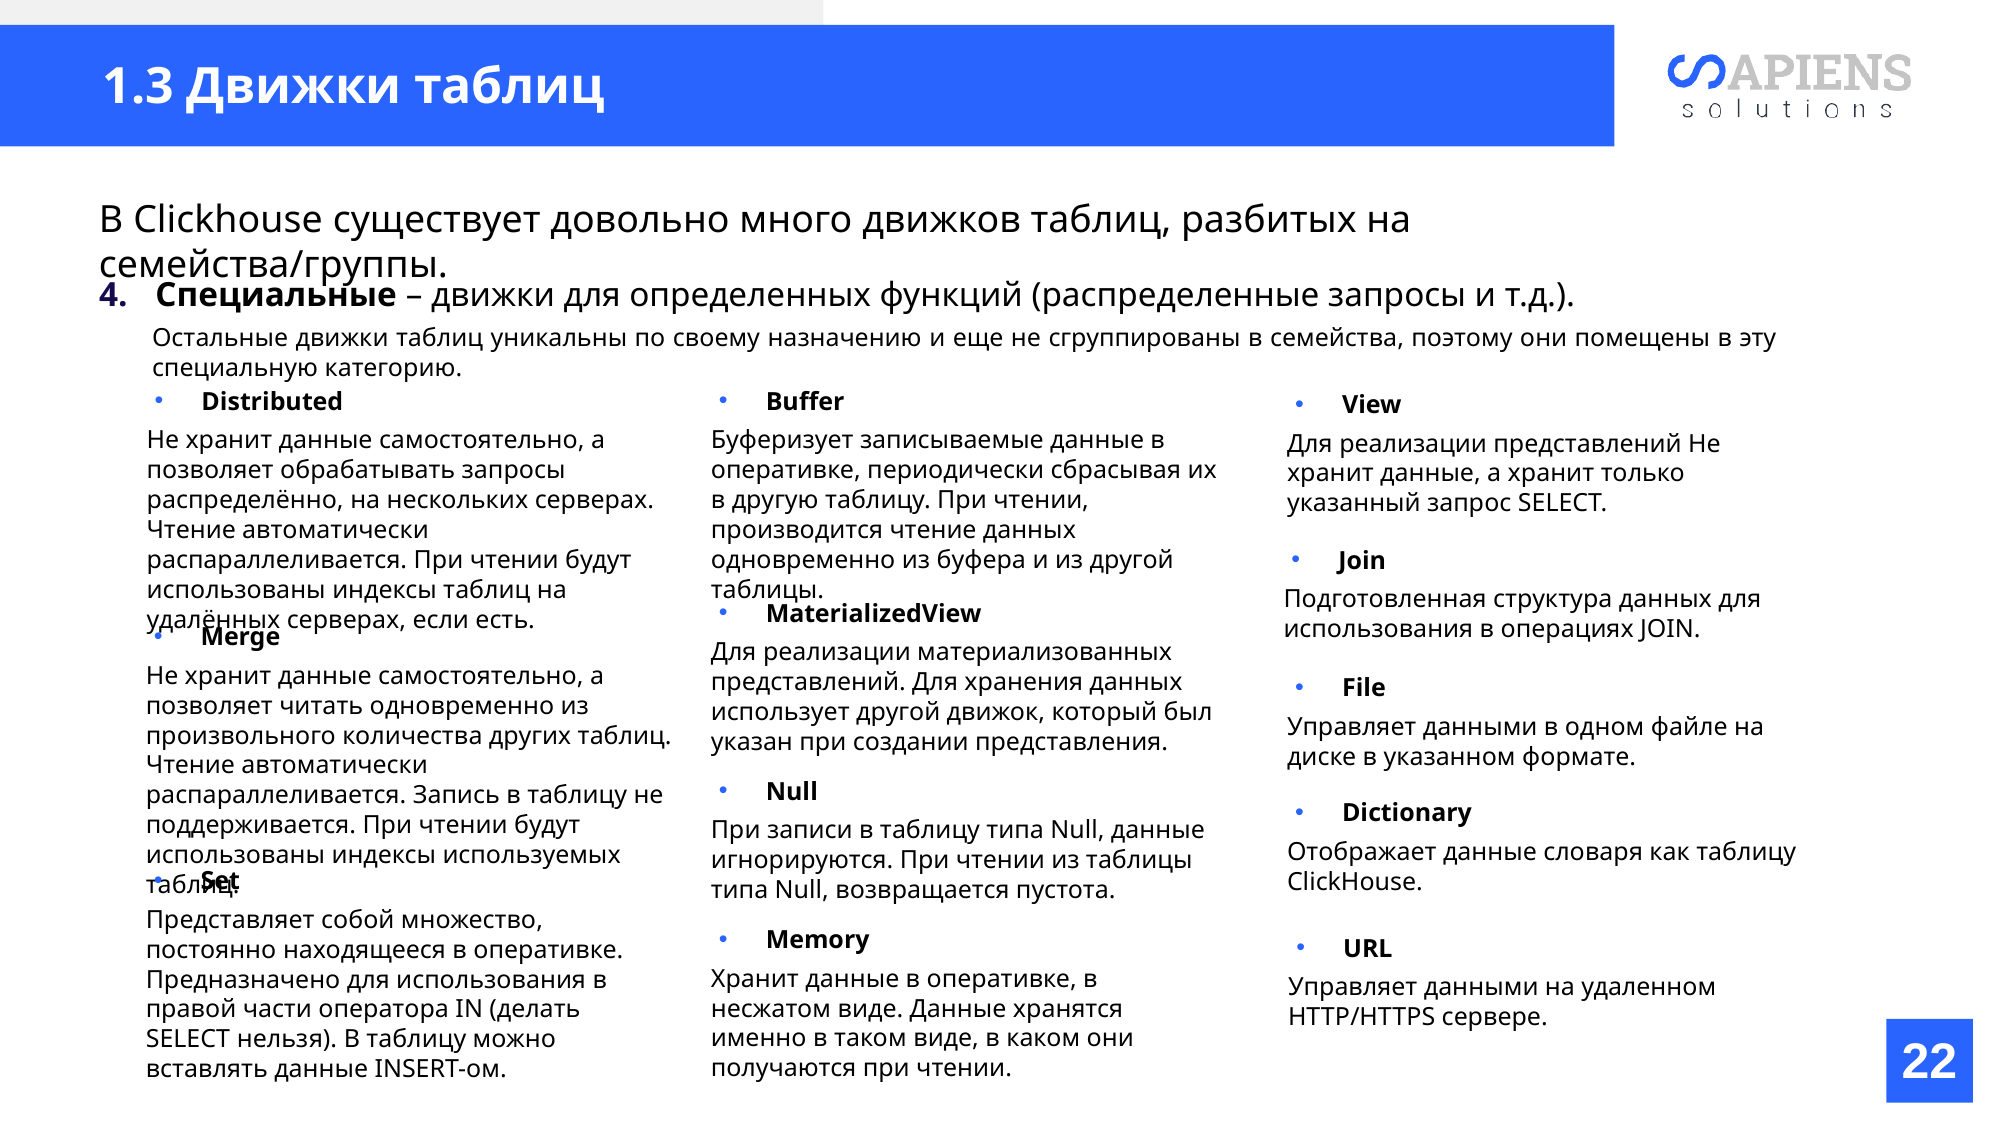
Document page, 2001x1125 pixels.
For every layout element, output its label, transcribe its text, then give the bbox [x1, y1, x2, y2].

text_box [63, 377, 1817, 1063]
text_box В Clickhouse существует довольно много движков таблиц, разбитых на семейства/группы. [84, 187, 1741, 266]
text_box [1757, 104, 1768, 118]
text_box Остальные движки таблиц уникальны по своему назначению и еще не сгруппированы в семейства, поэтому они помещены в эту специальную категорию. [137, 314, 1795, 375]
text_box [1854, 103, 1864, 118]
text_box [1886, 1018, 1973, 1103]
picture [1708, 103, 1721, 118]
text_box [1682, 103, 1693, 118]
text_box 22 [1895, 1031, 1959, 1089]
text_box Специальные – движки для определенных функций (распределенные запросы и т.д.). [84, 266, 1997, 321]
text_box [0, 0, 1615, 147]
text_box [1667, 53, 1911, 91]
text_box [1881, 103, 1891, 118]
picture [1825, 103, 1838, 118]
text_box [1783, 100, 1791, 118]
